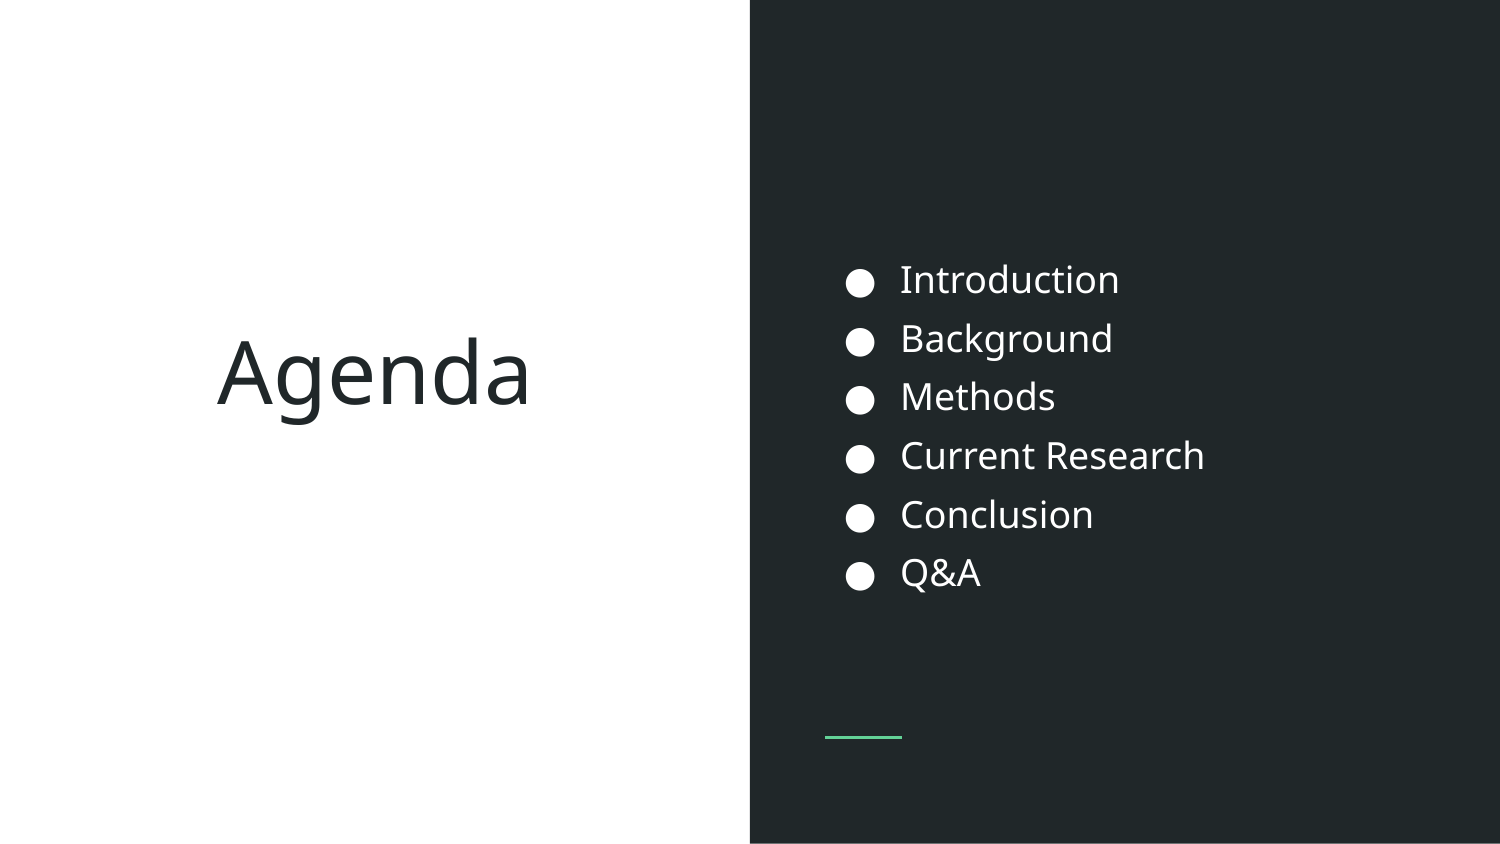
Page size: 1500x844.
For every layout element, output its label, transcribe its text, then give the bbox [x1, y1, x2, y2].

list Introduction Background Methods Current Research Conclusion Q&A [810, 118, 1440, 725]
title Agenda [43, 197, 708, 446]
